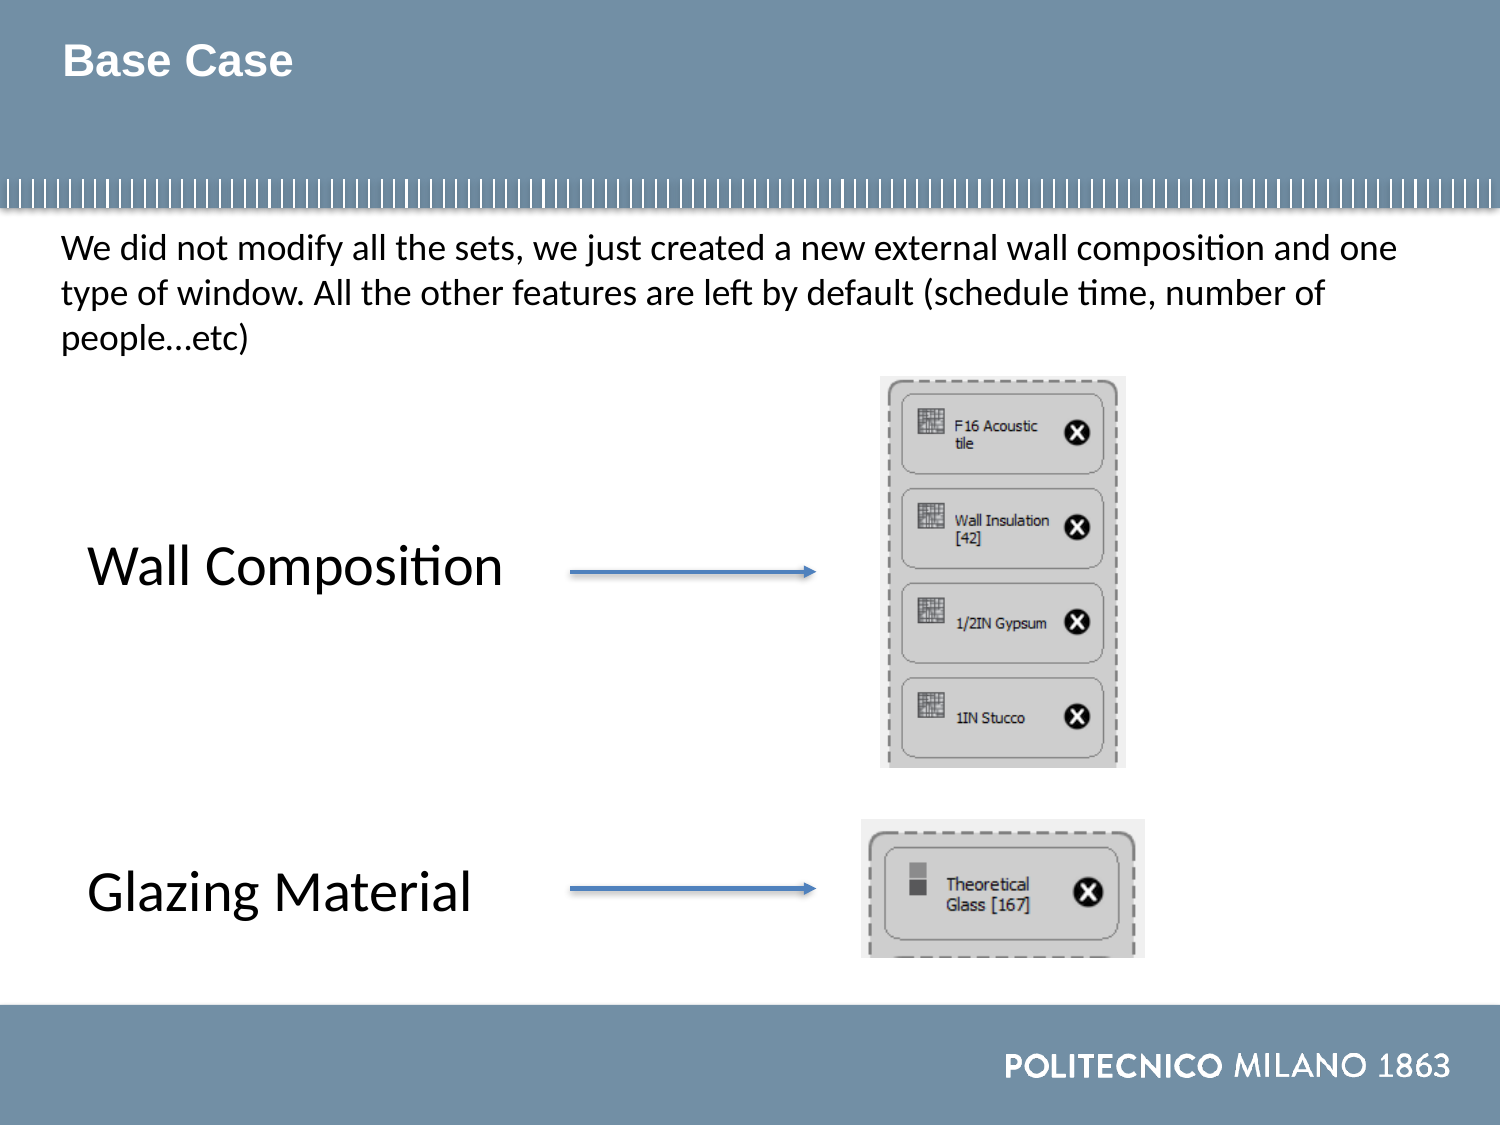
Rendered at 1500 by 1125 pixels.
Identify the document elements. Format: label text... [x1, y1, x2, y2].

picture [880, 376, 1126, 768]
picture [861, 818, 1145, 959]
picture [999, 1041, 1456, 1089]
text_box Wall Composition [72, 519, 532, 605]
text_box Glazing Material [73, 845, 571, 931]
title Base Case [47, 22, 1455, 161]
text_box We did not modify all the sets, we just created a new external wall composition and one type of window. All the other features are left by default (schedule time, number of people…etc) [46, 215, 1454, 366]
